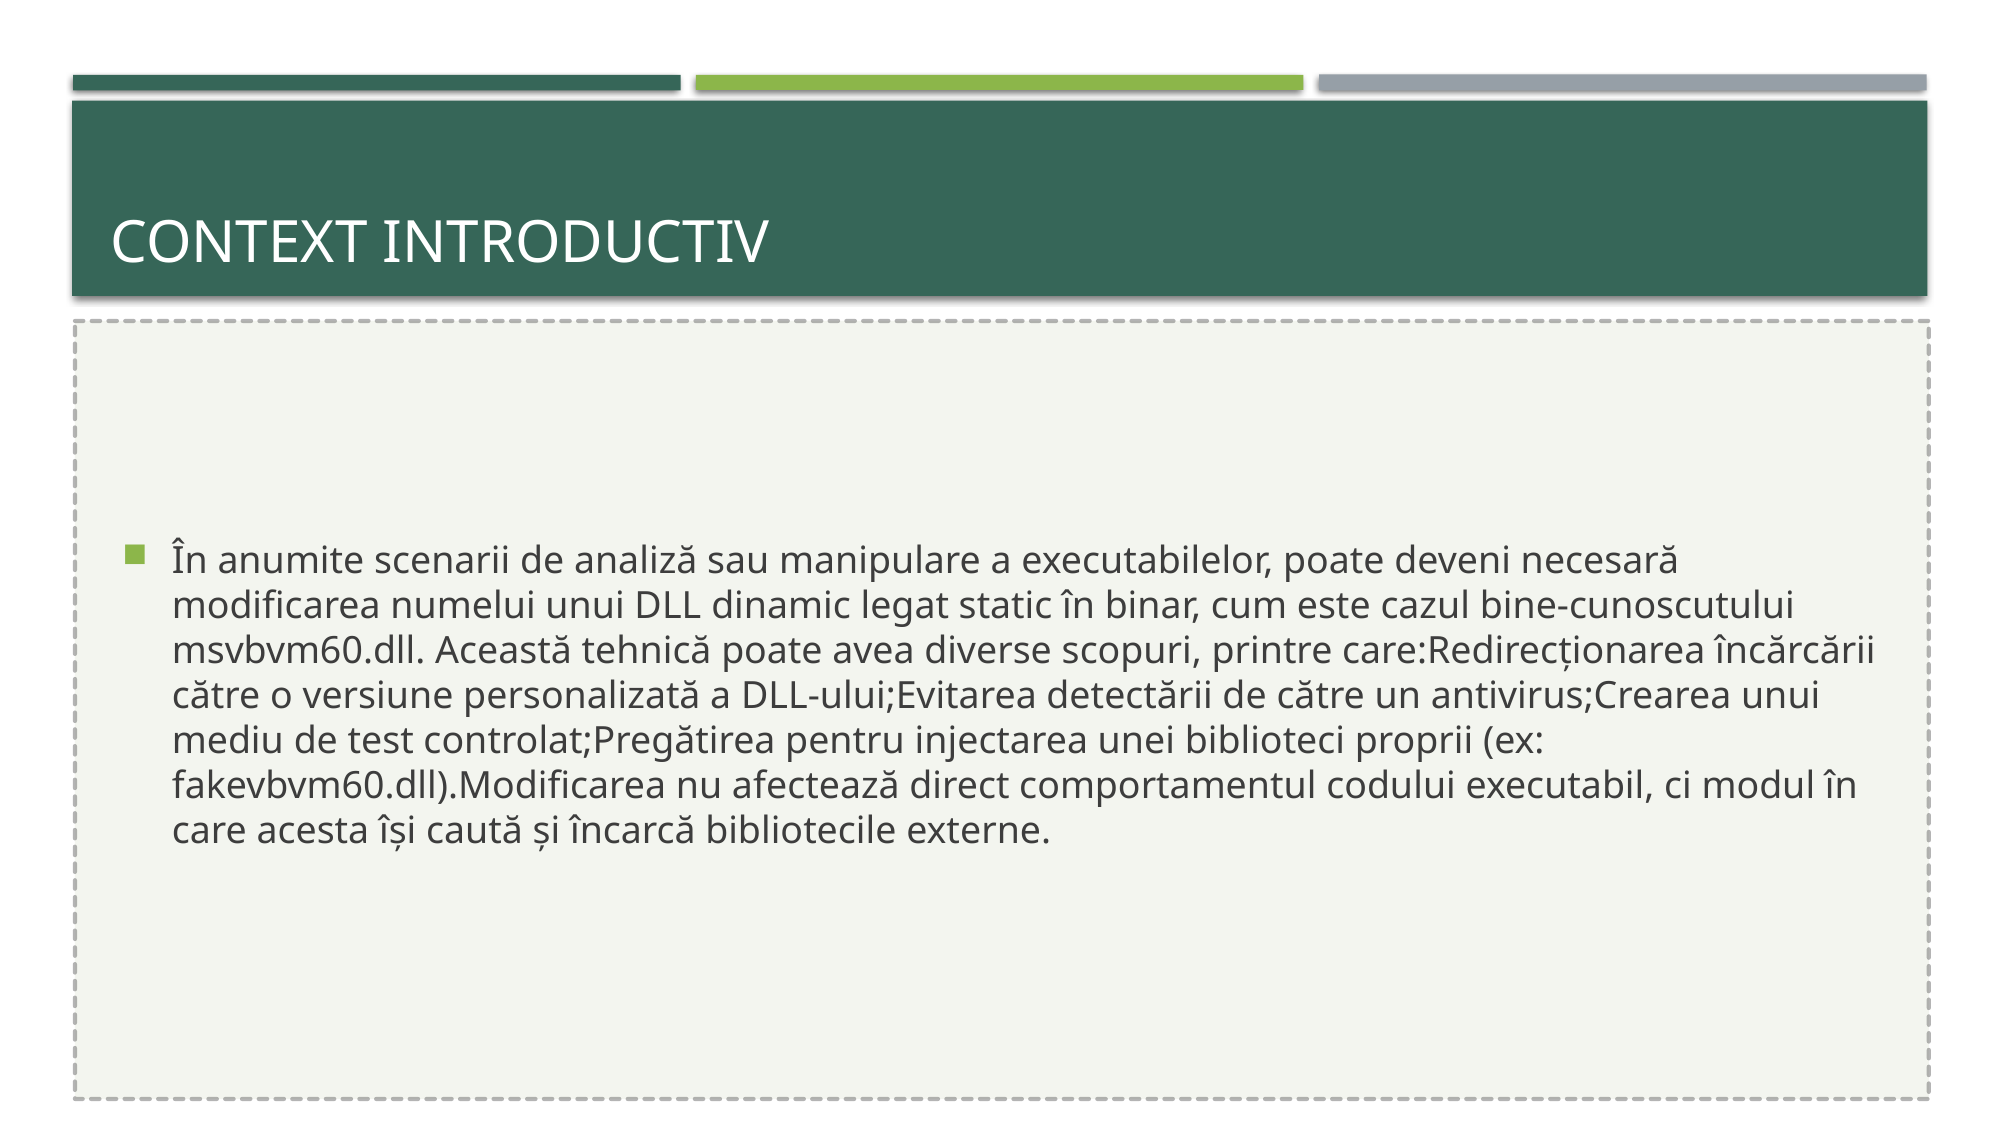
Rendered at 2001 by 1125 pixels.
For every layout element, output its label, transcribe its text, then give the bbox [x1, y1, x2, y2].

list În anumite scenarii de analiză sau manipulare a executabilelor, poate deveni necesară modificarea numelui unui DLL dinamic legat static în binar, cum este cazul bine-cunoscutului msvbvm60.dll. Această tehnică poate avea diverse scopuri, printre care:Redirecționarea încărcării către o versiune personalizată a DLL-ului;Evitarea detectării de către un antivirus;Crearea unui mediu de test controlat;Pregătirea pentru injectarea unei biblioteci proprii (ex: fakevbvm60.dll).Modificarea nu afectează direct comportamentul codului executabil, ci modul în care acesta își caută și încarcă bibliotecile externe. [106, 392, 1898, 996]
text_box [73, 319, 1931, 1101]
title Context introductiv [95, 115, 1905, 282]
